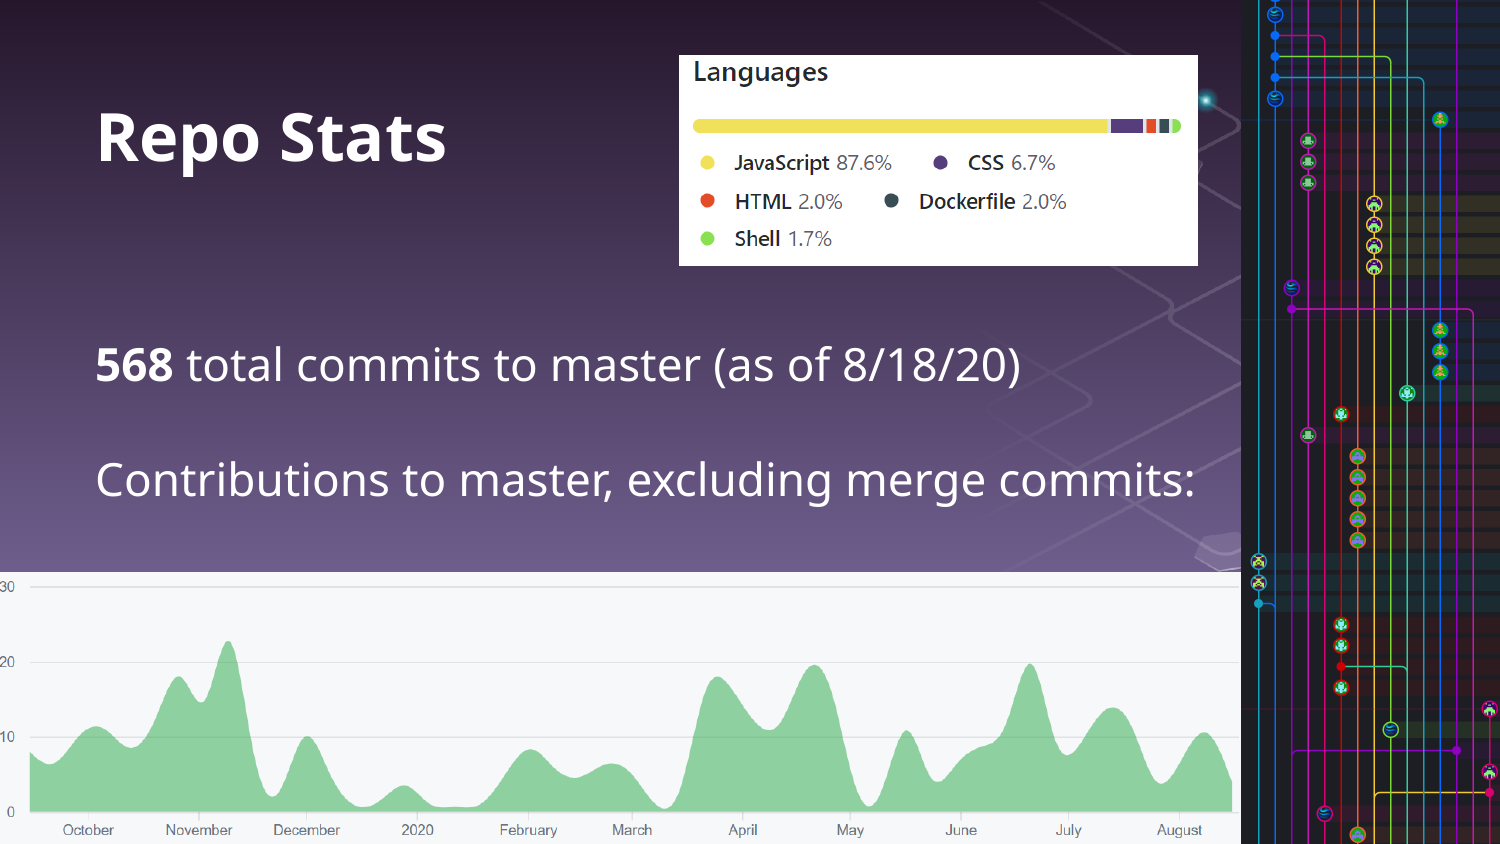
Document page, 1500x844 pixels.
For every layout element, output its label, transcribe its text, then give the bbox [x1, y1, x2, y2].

title Repo Stats [95, 33, 1082, 175]
picture [0, 0, 1500, 844]
list 568 total commits to master (as of 8/18/20) Contributions to master, excluding merge commits: [95, 327, 1234, 571]
